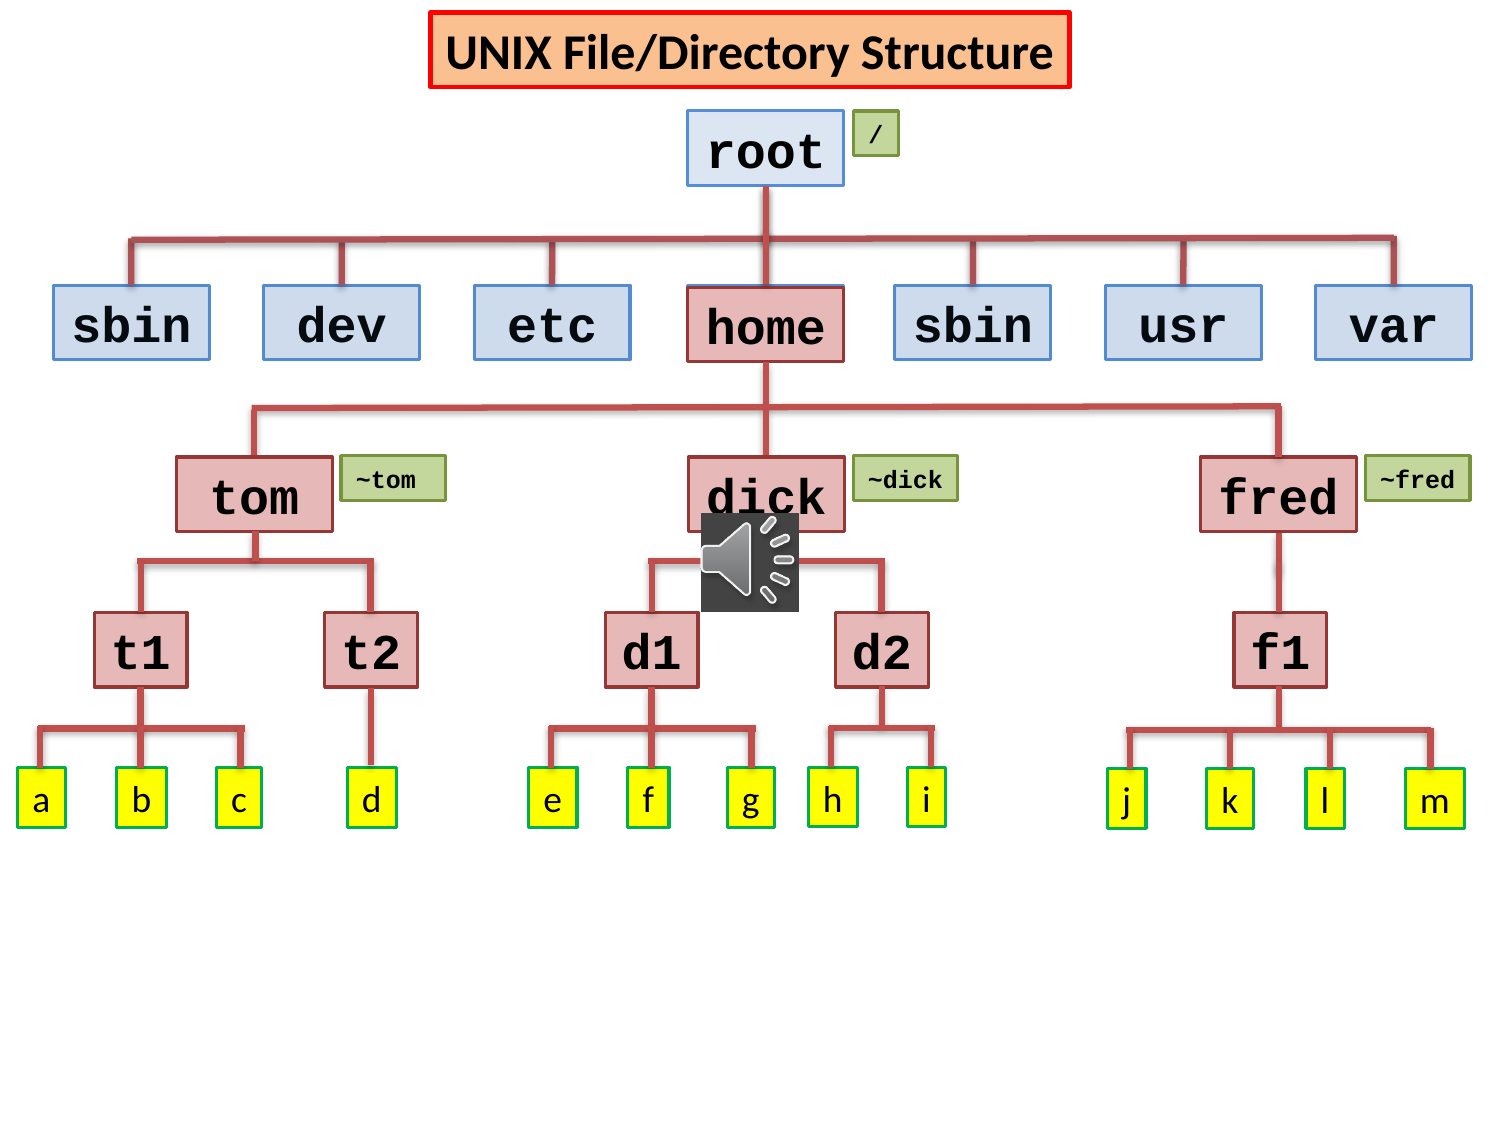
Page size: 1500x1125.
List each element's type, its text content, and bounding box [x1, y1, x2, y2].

text_box / [853, 110, 899, 156]
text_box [17, 685, 1466, 830]
picture [699, 512, 801, 613]
text_box ~fred [1365, 455, 1471, 501]
text_box UNIX File/Directory Structure [430, 12, 1070, 88]
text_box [94, 530, 1327, 684]
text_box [53, 185, 1473, 362]
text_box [175, 369, 1357, 533]
text_box root [687, 110, 844, 183]
